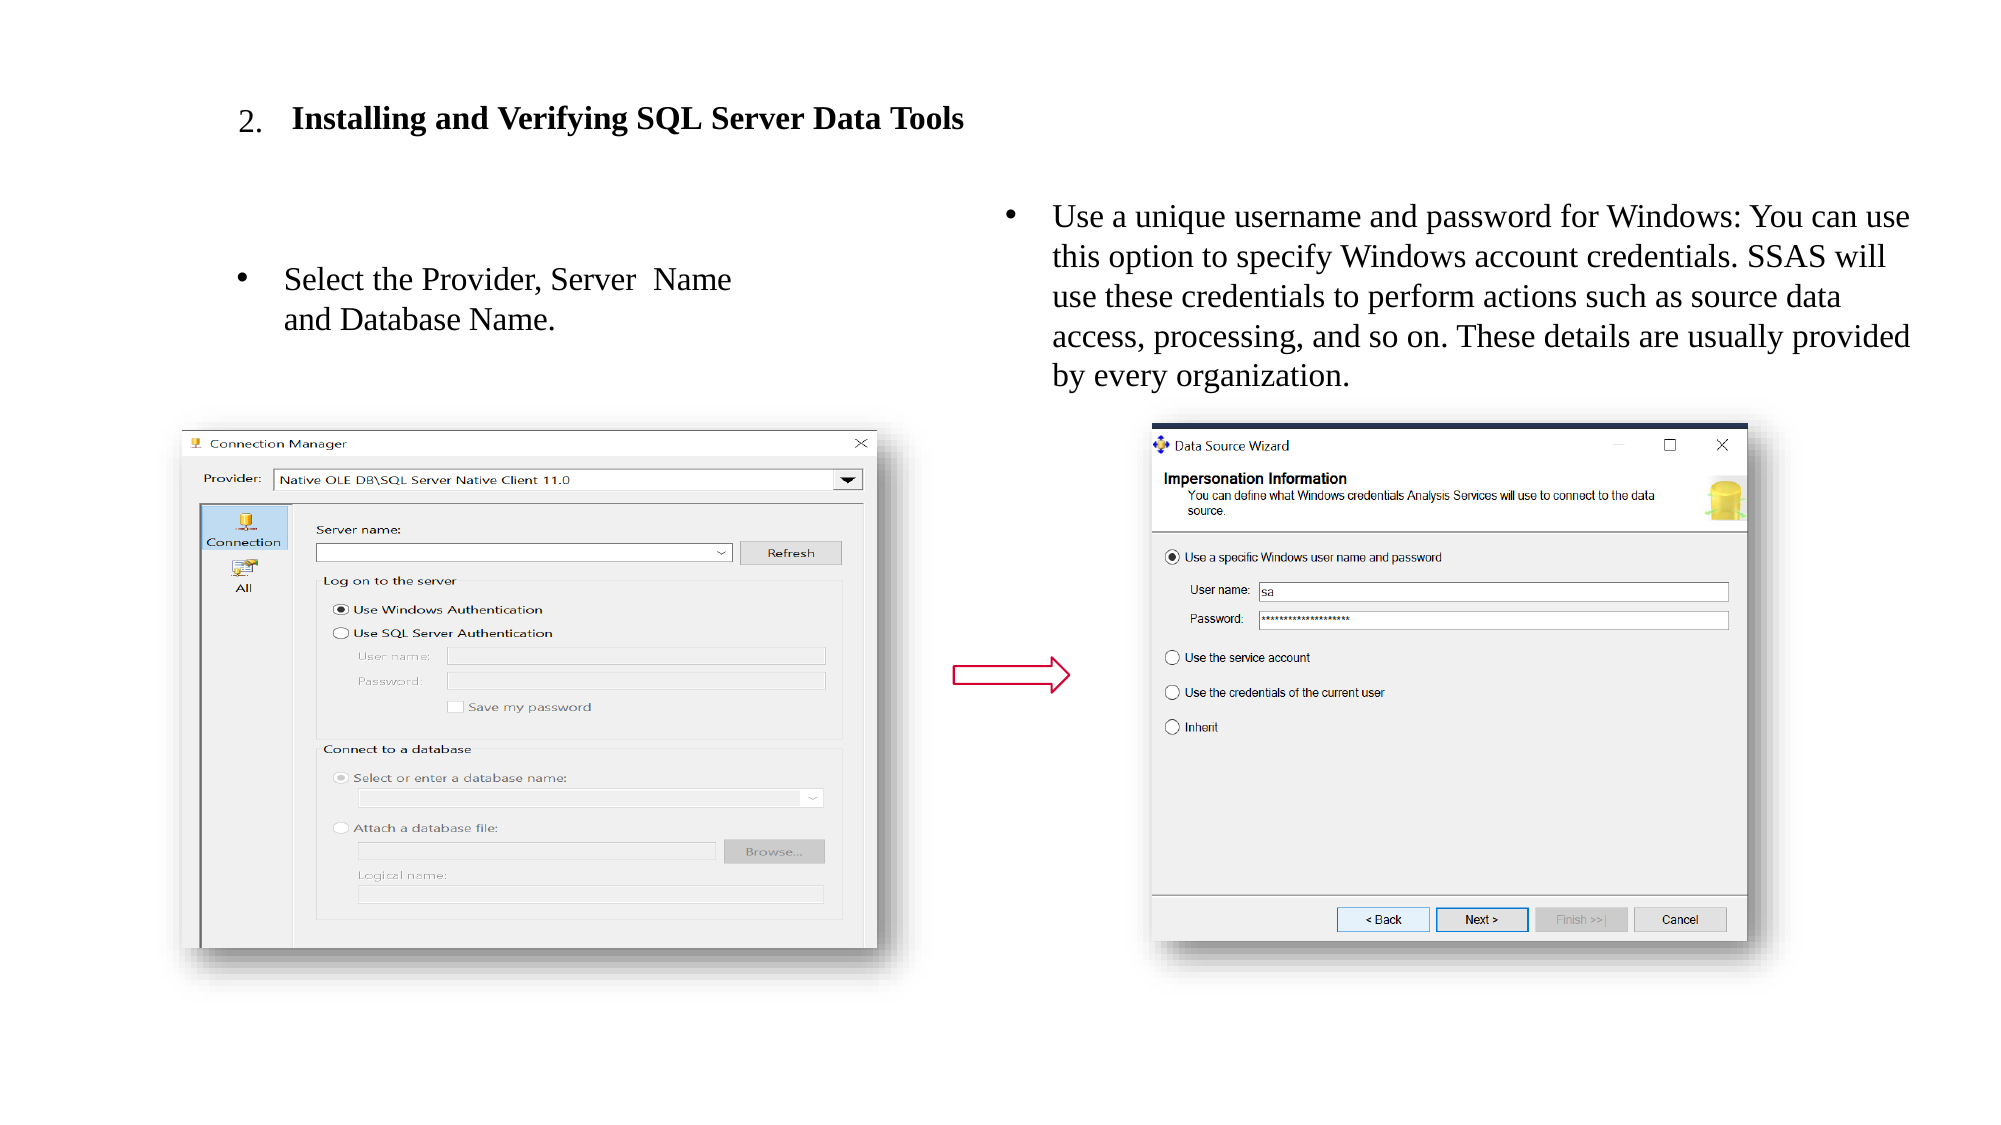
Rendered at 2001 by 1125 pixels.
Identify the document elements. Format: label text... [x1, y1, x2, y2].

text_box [156, 404, 933, 1004]
text_box 2. [223, 91, 279, 147]
text_box [953, 657, 1070, 693]
text_box Installing and Verifying SQL Server Data Tools [289, 93, 1865, 136]
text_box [1126, 397, 1803, 996]
text_box Select the Provider, Server Name and Database Name. [234, 255, 751, 338]
text_box Use a unique username and password for Windows: You can use this option to specify Windows account credentials. SSAS will use these credentials to perform actions such as source data access, processing, and so on. These details are usually provided by every organization. [1003, 191, 1916, 394]
